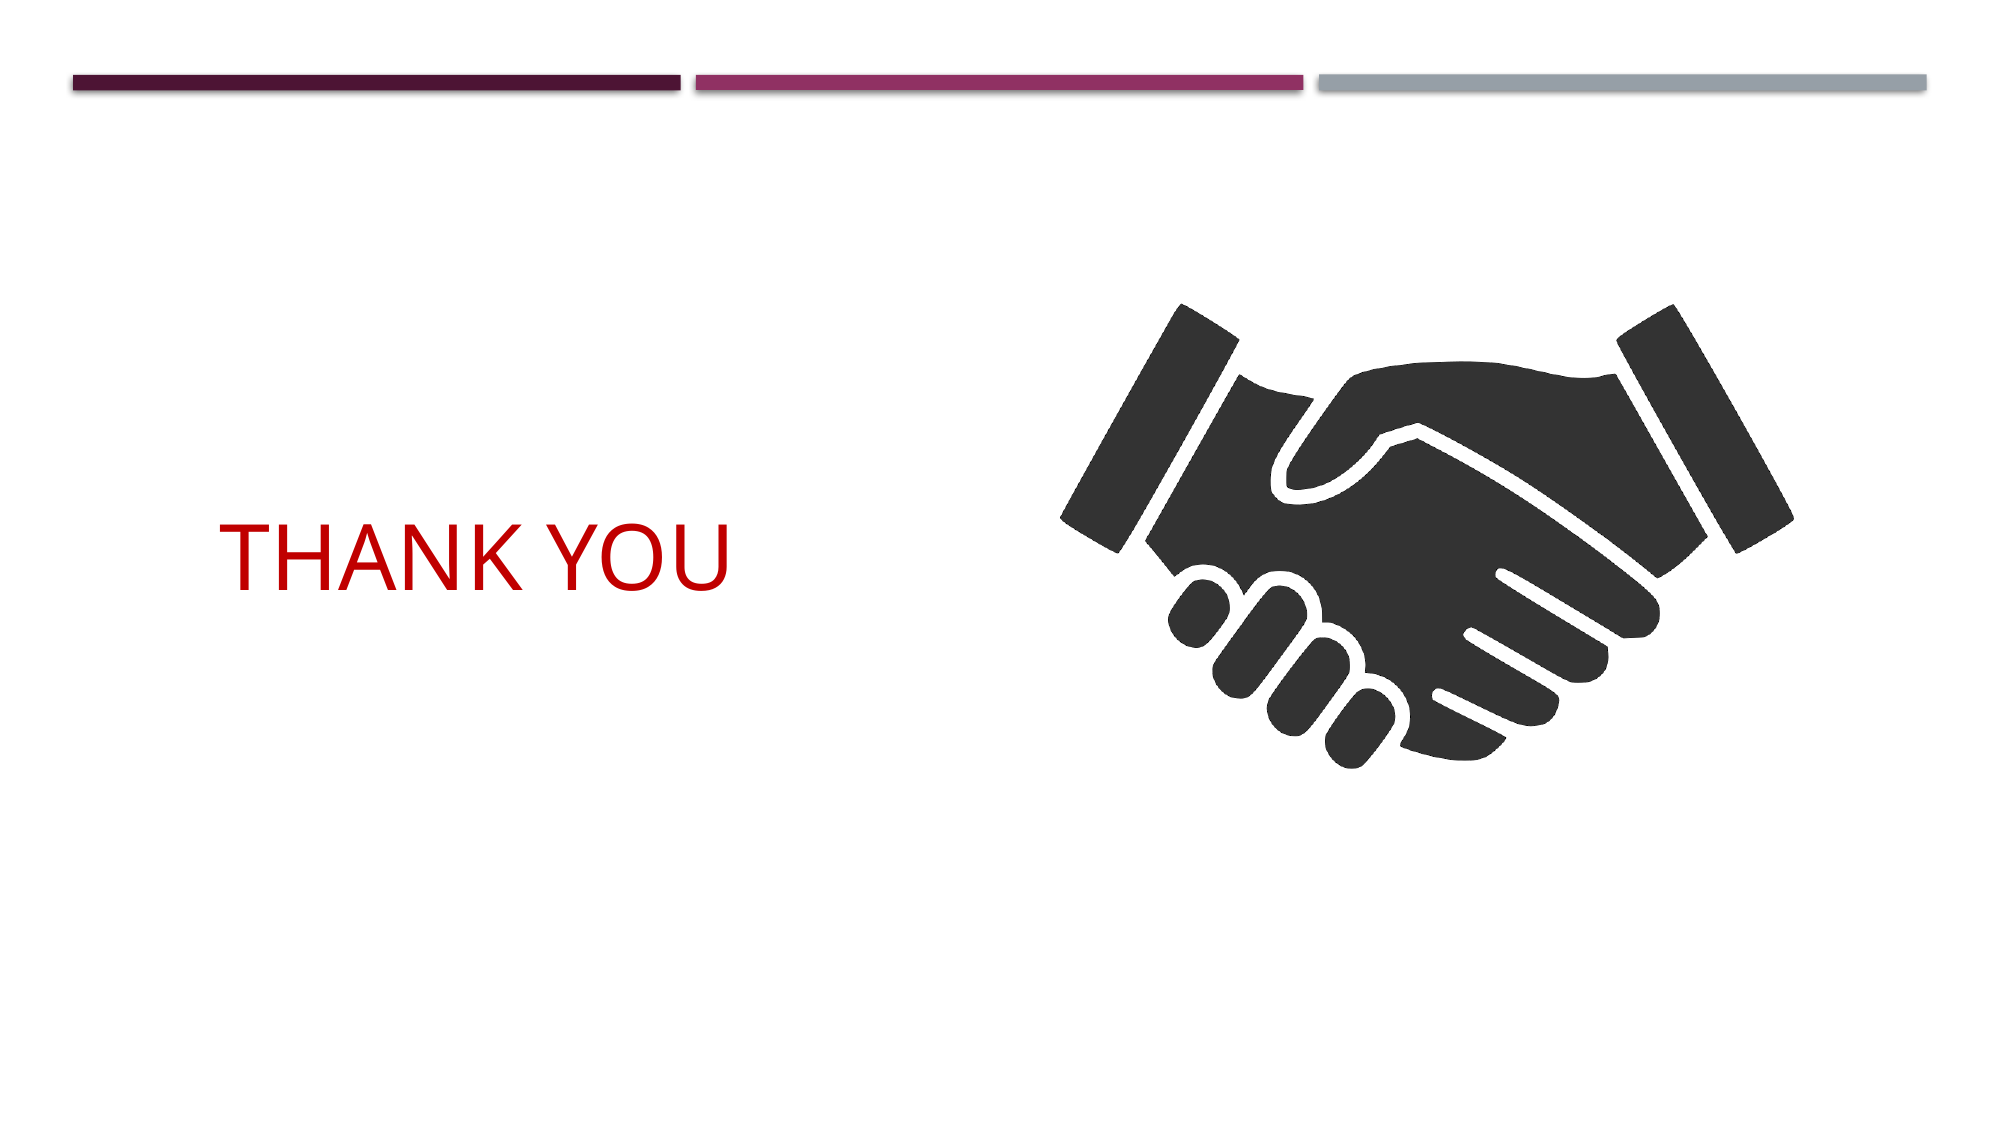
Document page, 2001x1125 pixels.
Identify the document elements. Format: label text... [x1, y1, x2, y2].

text_box THANK YOU [204, 491, 805, 618]
picture [1060, 303, 1794, 770]
